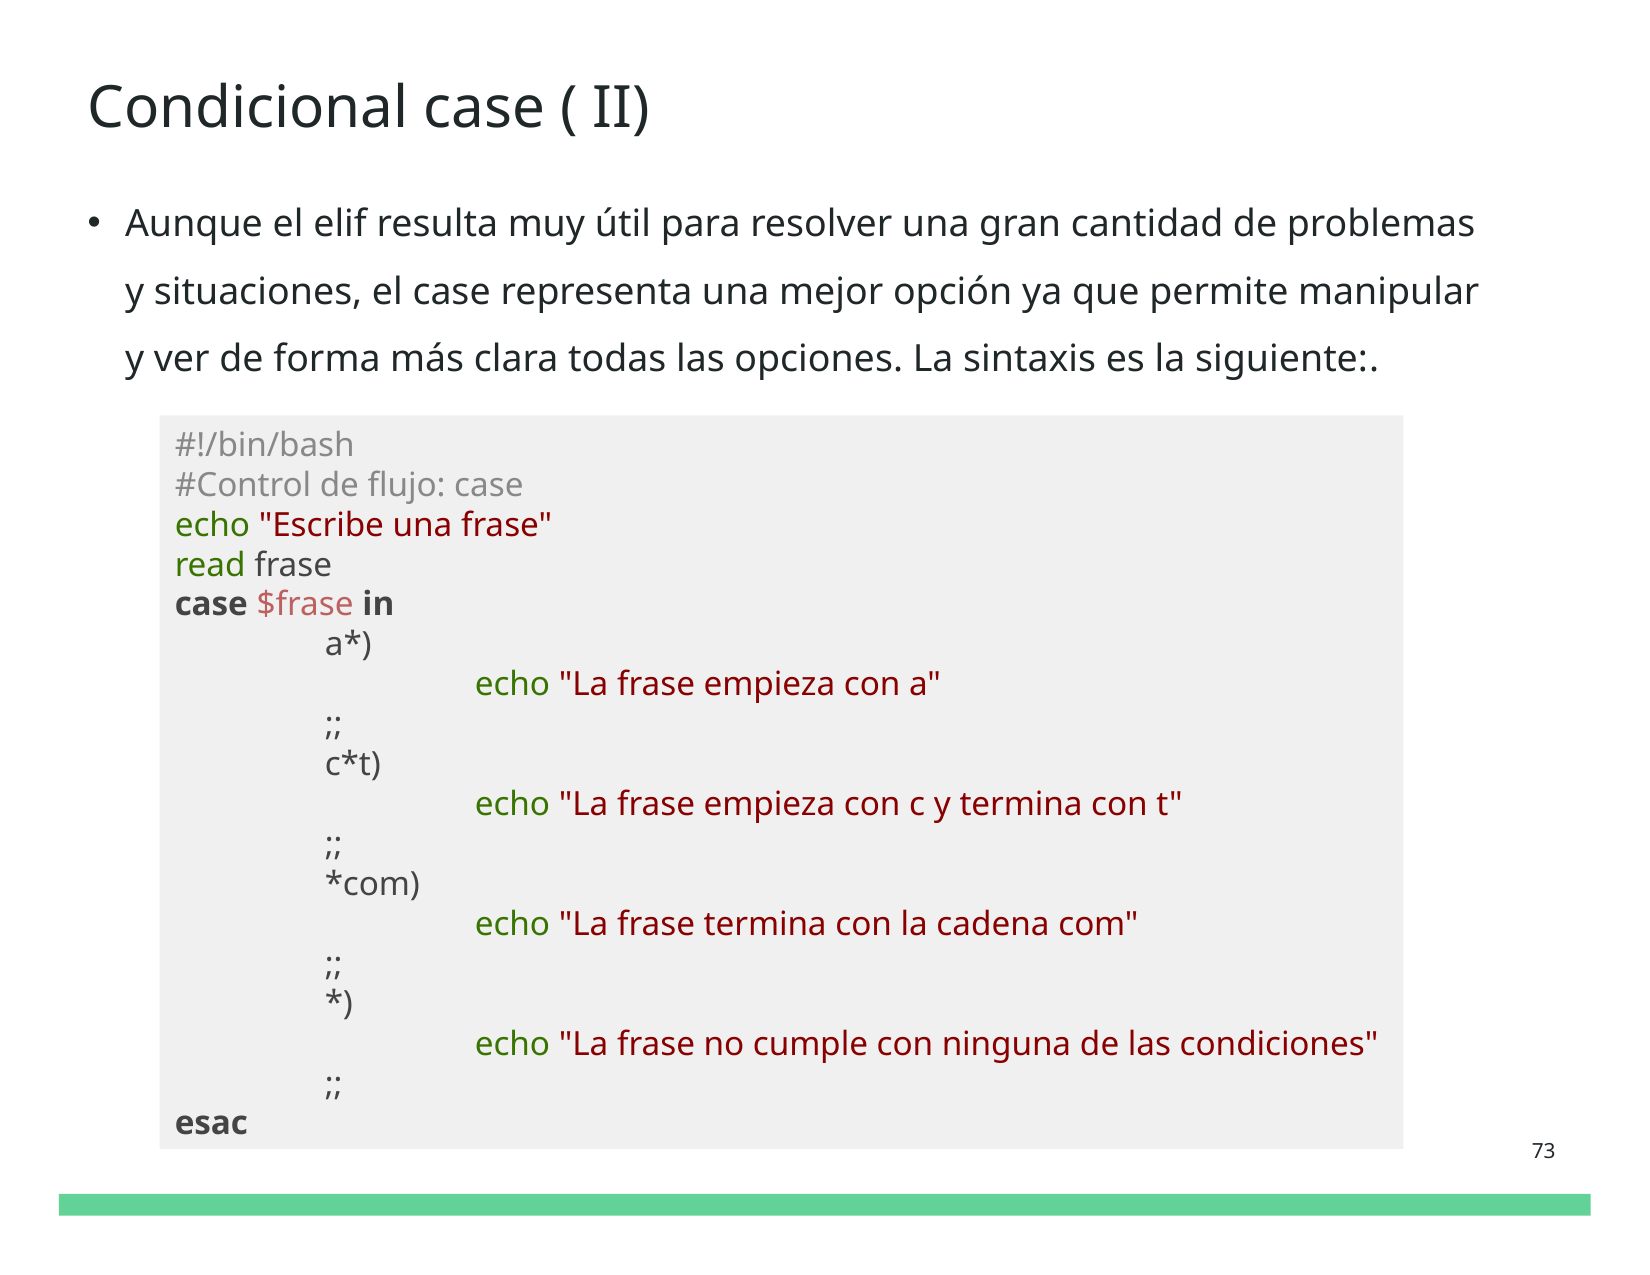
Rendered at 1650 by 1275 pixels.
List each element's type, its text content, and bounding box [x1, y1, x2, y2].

title Condicional case ( II) [87, 42, 1588, 175]
text_box #!/bin/bash #Control de flujo: case echo "Escribe una frase" read frase case $frase in a*) echo "La frase empieza con a" ;; c*t) echo "La frase empieza con c y termina con t" ;; *com) echo "La frase termina con la cadena com" ;; *) echo "La frase no cumple con ninguna de las condiciones" ;; esac [159, 415, 1404, 1149]
text_box 73 [1478, 1107, 1571, 1197]
list Aunque el elif resulta muy útil para resolver una gran cantidad de problemas y situaciones, el case representa una mejor opción ya que permite manipular y ver de forma más clara todas las opciones. La sintaxis es la siguiente:. [87, 176, 1491, 265]
